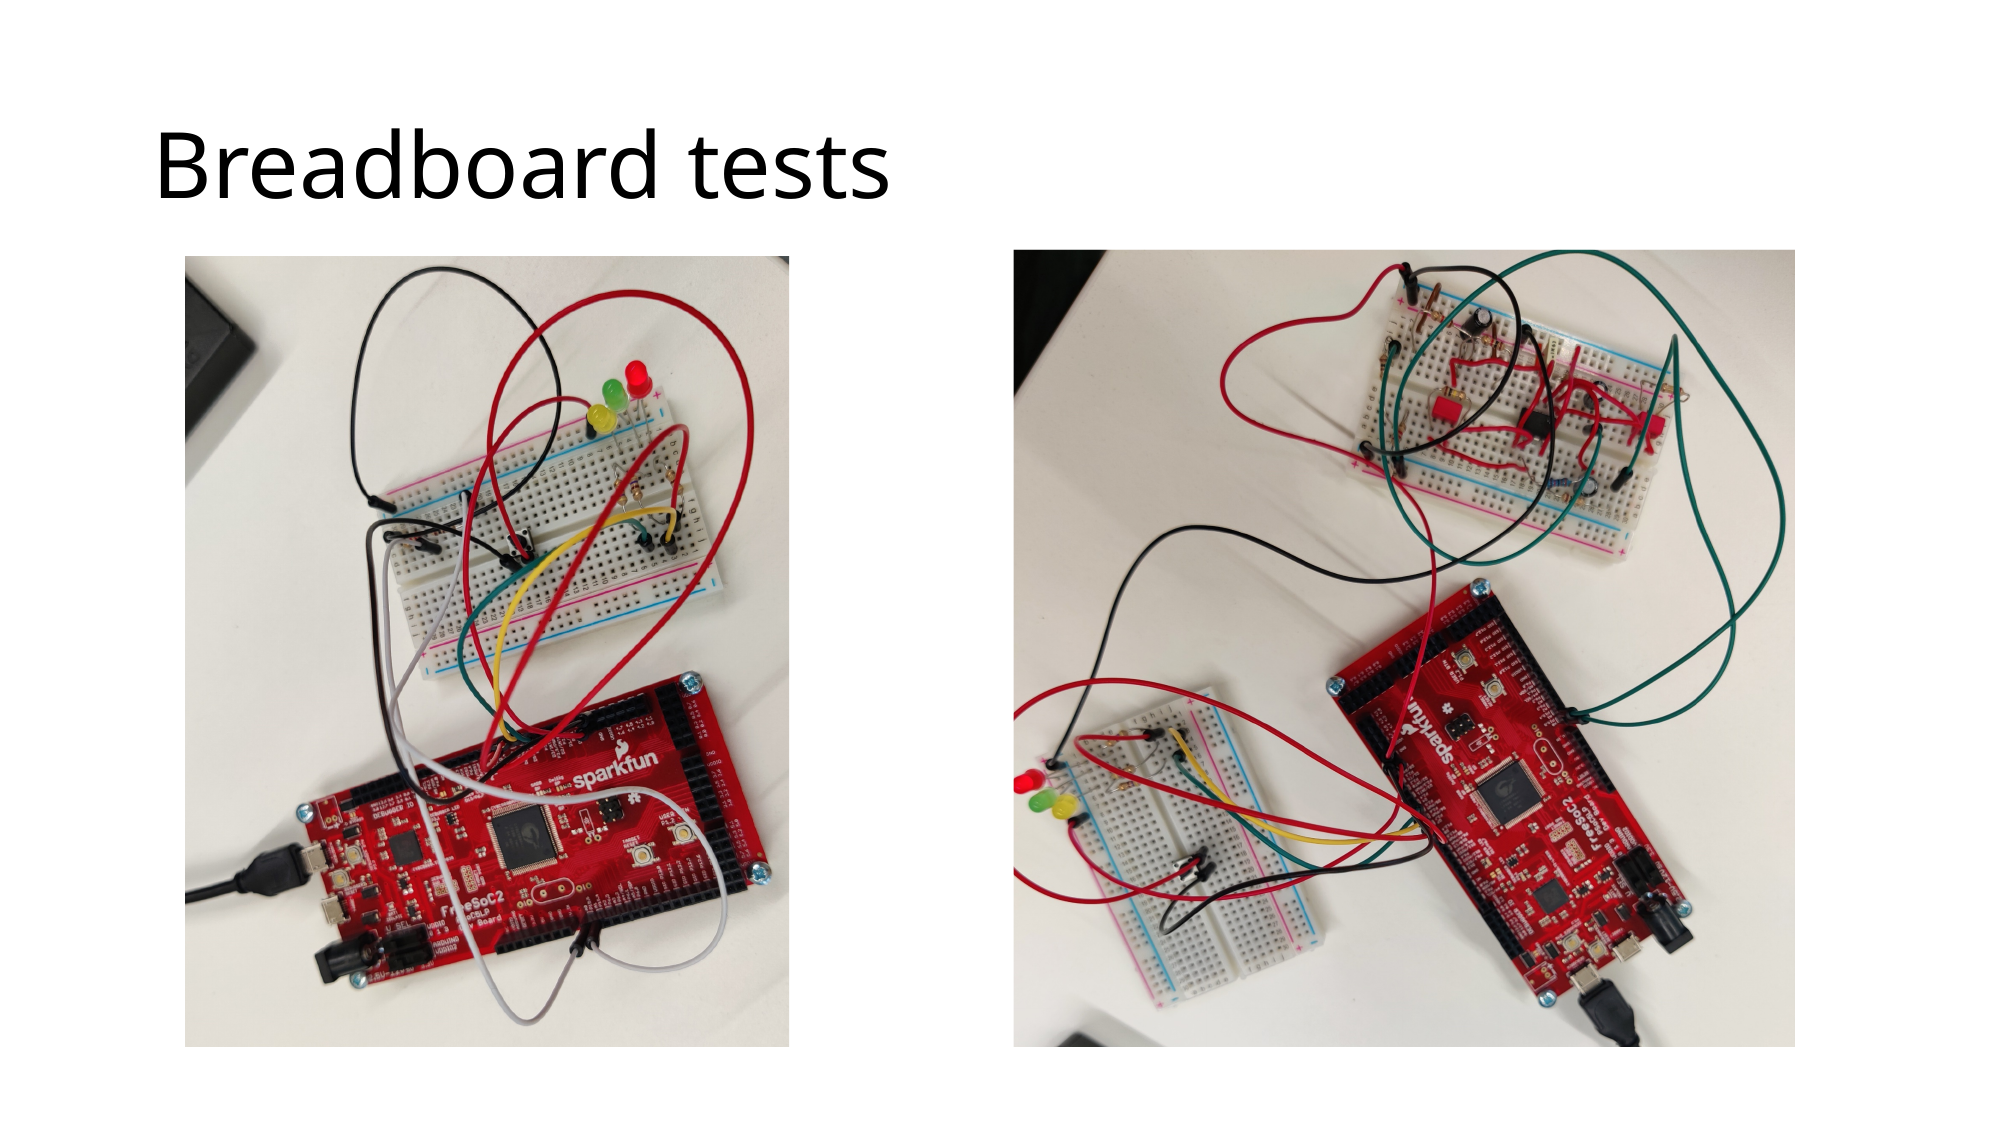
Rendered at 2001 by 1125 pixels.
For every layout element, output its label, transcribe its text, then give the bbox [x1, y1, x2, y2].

title Breadboard tests [137, 59, 1863, 278]
picture [1013, 223, 1797, 1047]
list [185, 256, 790, 1047]
